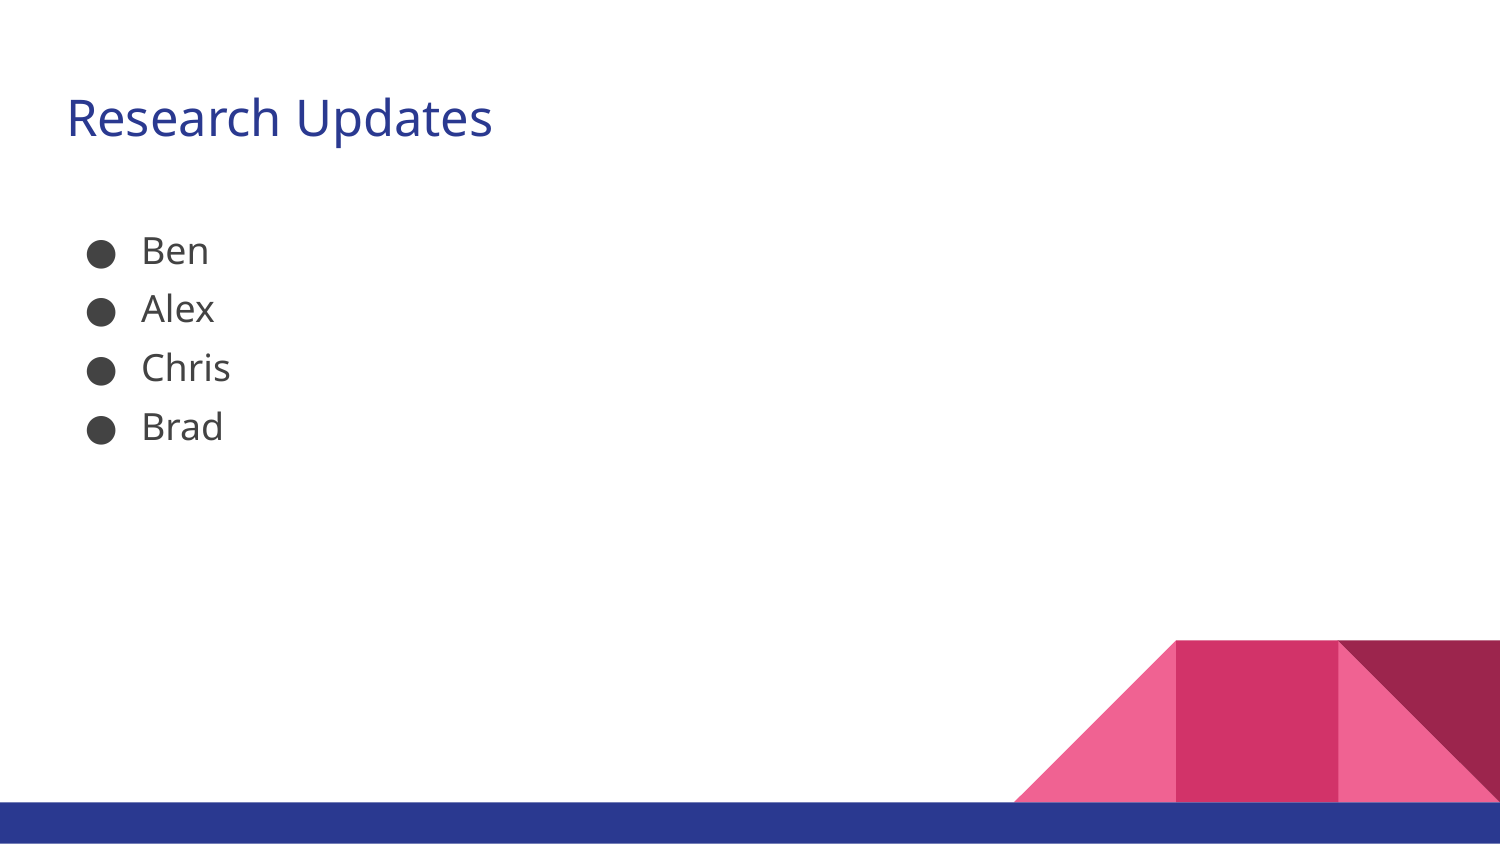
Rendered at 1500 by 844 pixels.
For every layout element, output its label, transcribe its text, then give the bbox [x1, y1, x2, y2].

list Ben Alex Chris Brad [51, 201, 1449, 750]
title Research Updates [51, 67, 1449, 167]
